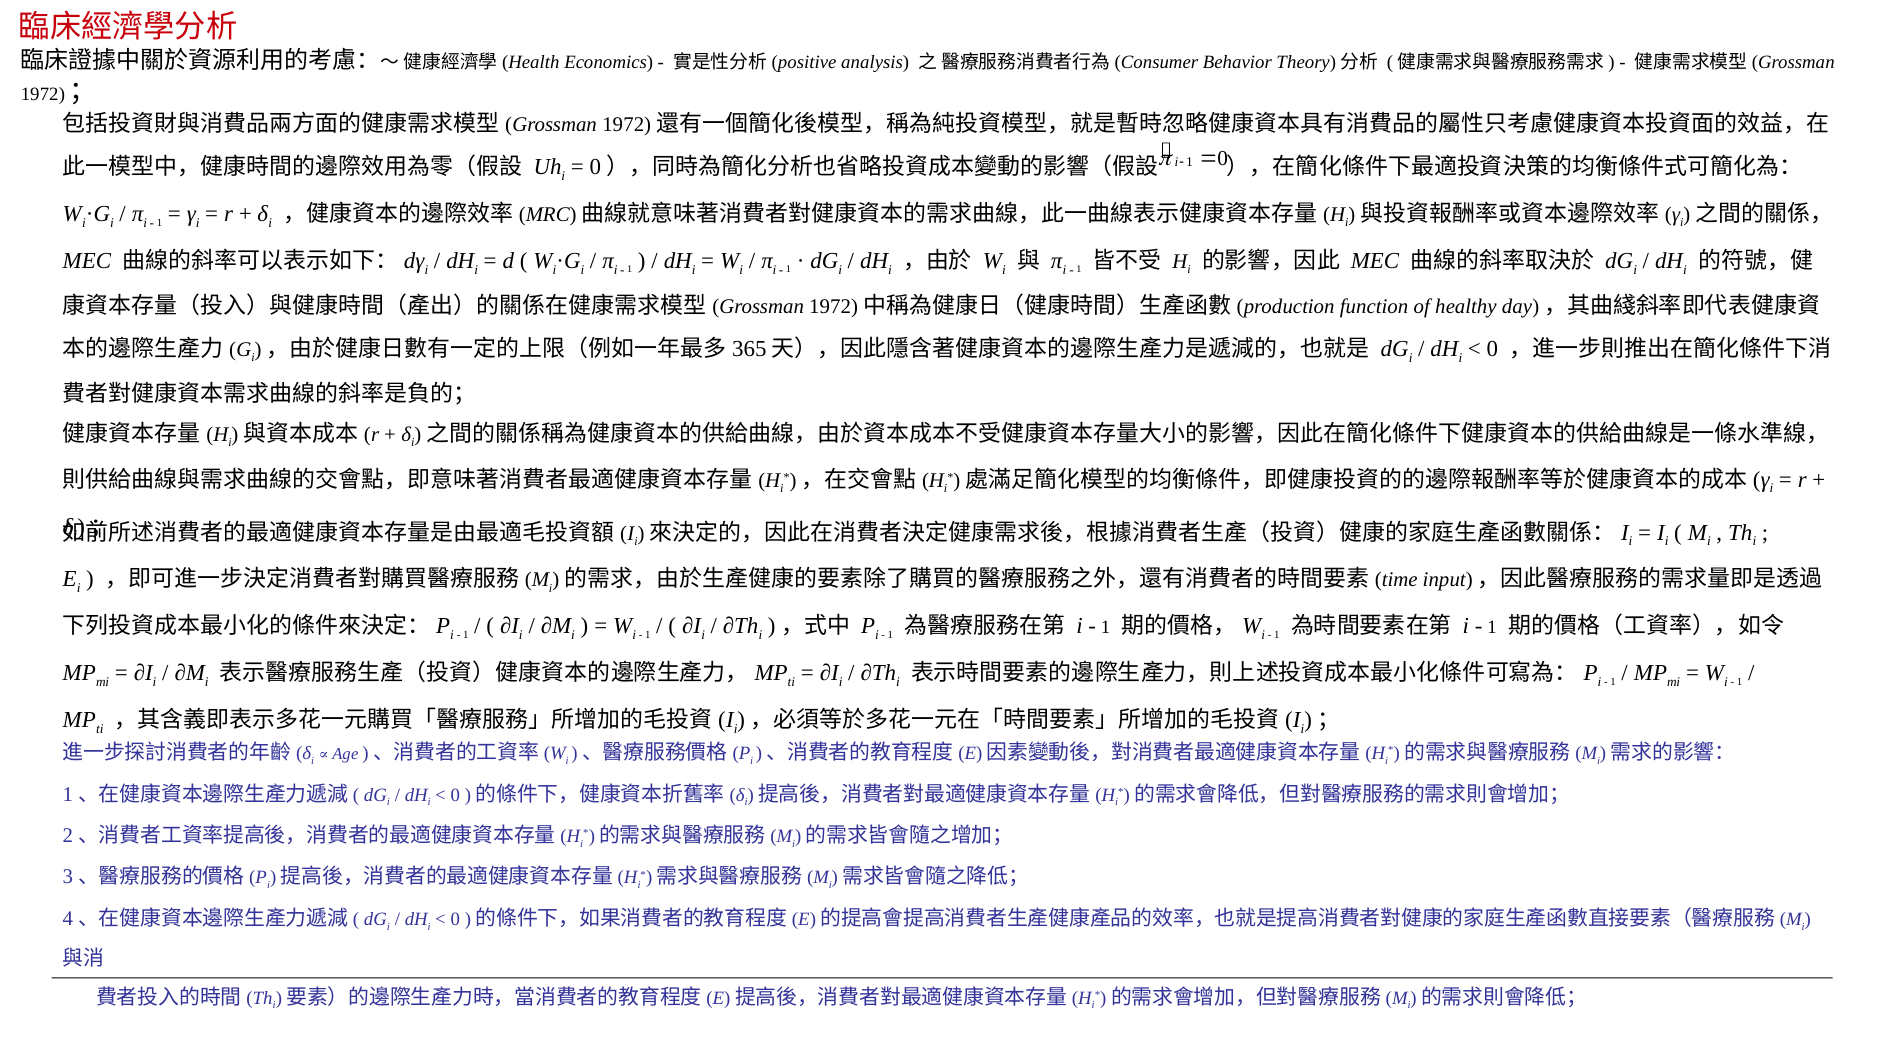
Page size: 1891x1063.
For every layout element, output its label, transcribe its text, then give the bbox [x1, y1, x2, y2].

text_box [47, 87, 1850, 961]
text_box 臨床證據中關於資源利用的考慮：～ 健康經濟學(Health Economics) - 實是性分析(positive analysis) 之 醫療服務消費者行為(Consumer Behavior Theory)分析 (健康需求與醫療服務需求) - 健康需求模型(Grossman 1972)； [6, 37, 1888, 114]
text_box 臨床經濟學分析 [3, 7, 1403, 44]
